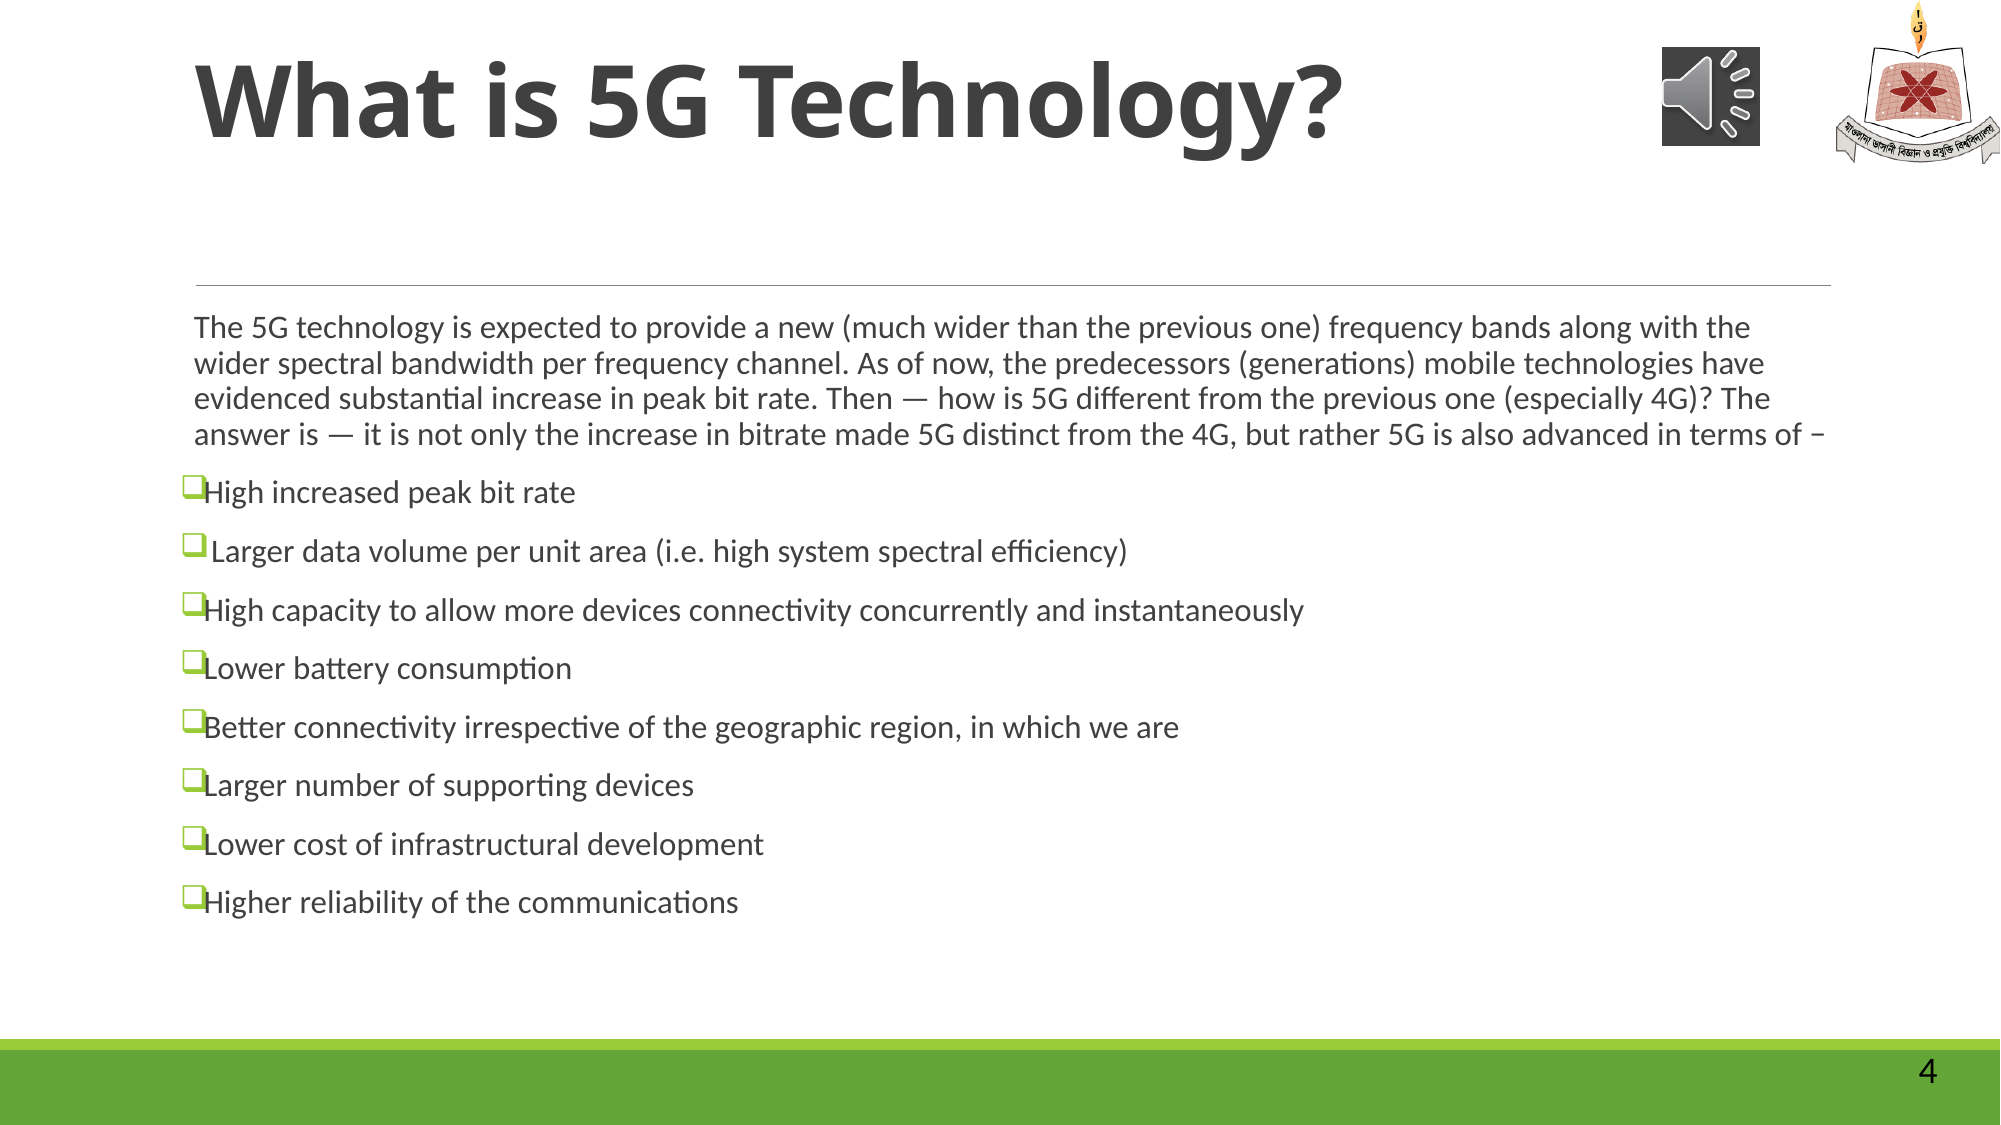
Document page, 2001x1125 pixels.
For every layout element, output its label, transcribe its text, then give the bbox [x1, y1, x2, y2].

picture [1660, 45, 1762, 147]
list The 5G technology is expected to provide a new (much wider than the previous one) frequency bands along with the wider spectral bandwidth per frequency channel. As of now, the predecessors (generations) mobile technologies have evidenced substantial increase in peak bit rate. Then — how is 5G different from the previous one (especially 4G)? The answer is — it is not only the increase in bitrate made 5G distinct from the 4G, but rather 5G is also advanced in terms of − High increased peak bit rate Larger data volume per unit area (i.e. high system spectral efficiency) High capacity to allow more devices connectivity concurrently and instantaneously Lower battery consumption Better connectivity irrespective of the geographic region, in which we are Larger number of supporting devices Lower cost of infrastructural development Higher reliability of the communications [180, 302, 1830, 963]
text_box 4 [1903, 1038, 1978, 1099]
title What is 5G Technology? [180, 47, 1830, 285]
picture [1835, 0, 2000, 164]
